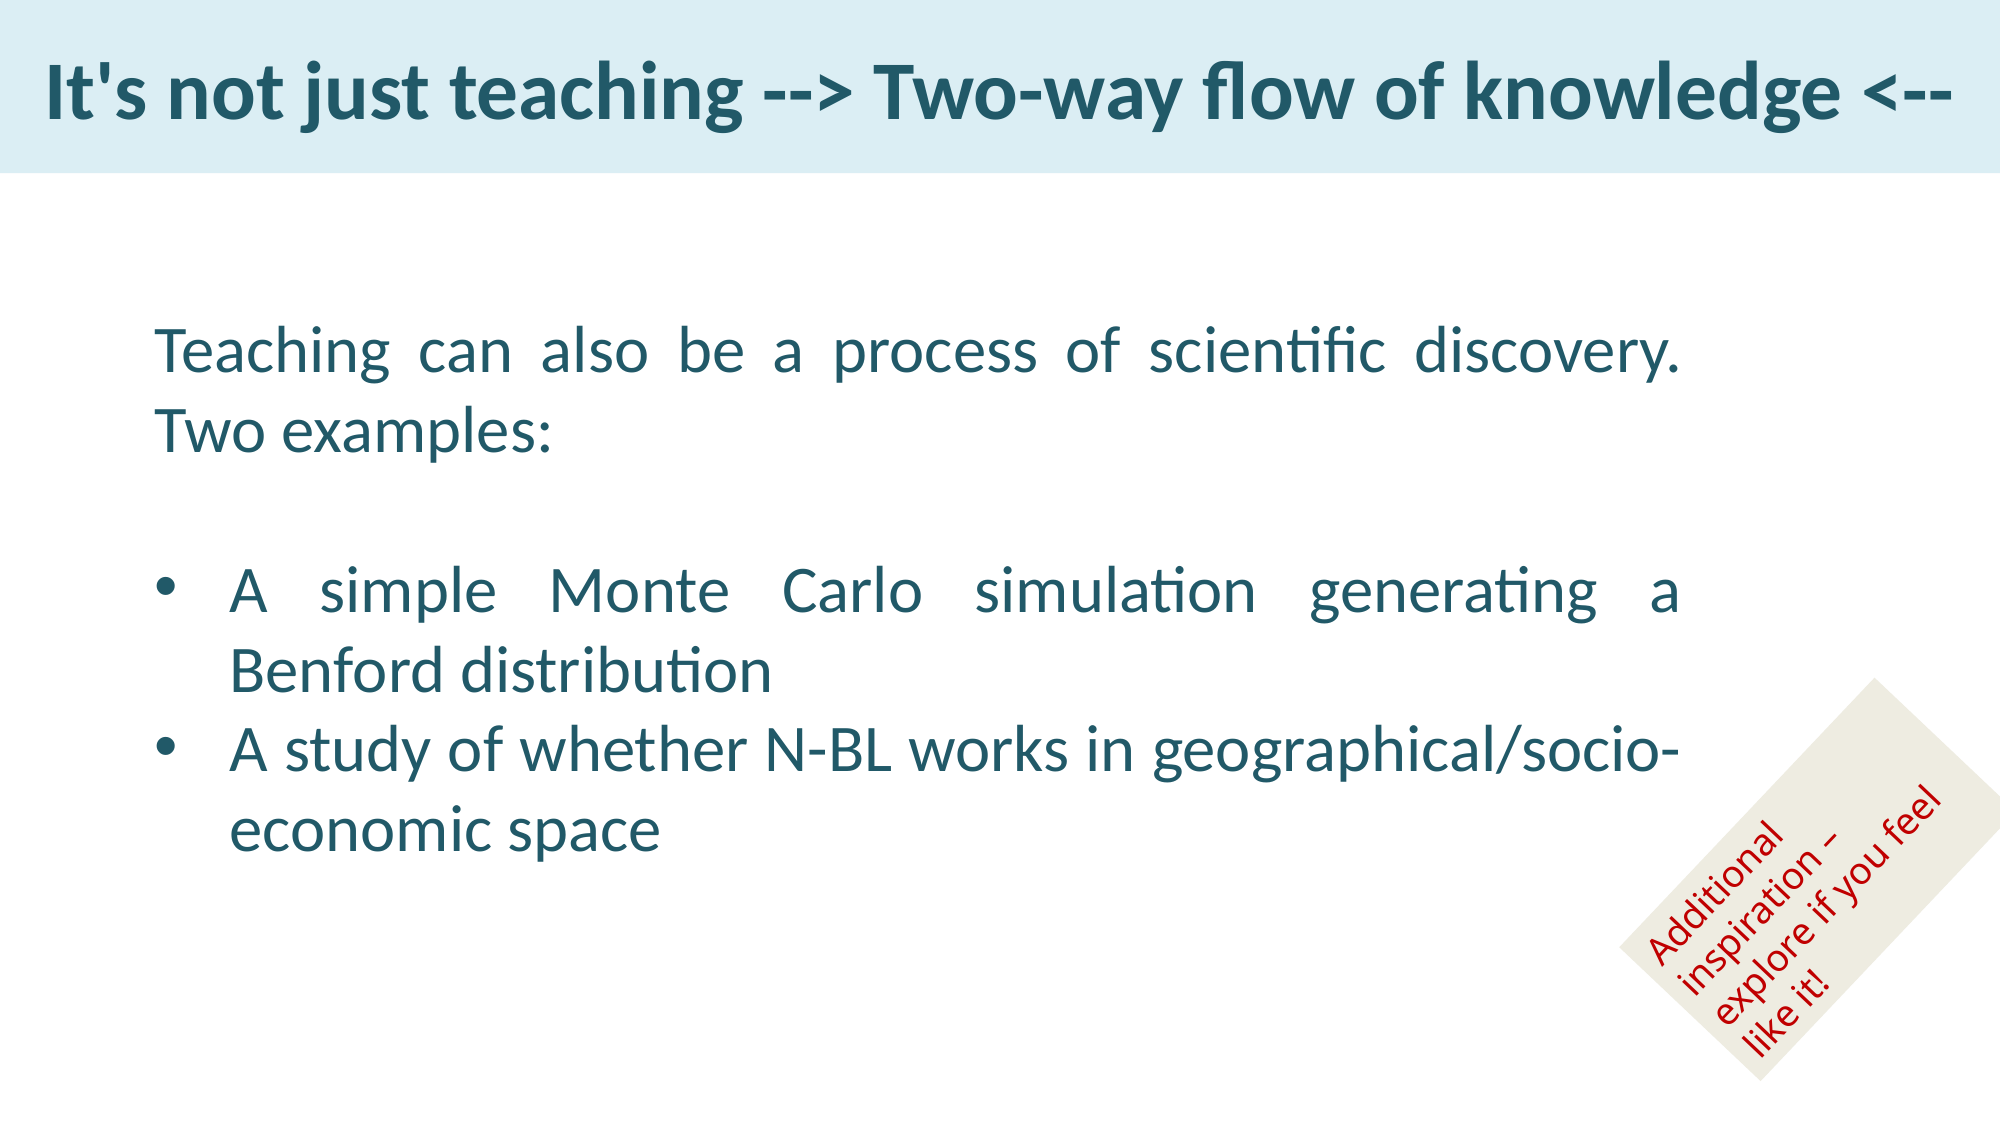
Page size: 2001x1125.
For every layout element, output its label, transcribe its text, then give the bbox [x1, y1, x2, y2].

text_box Additional inspiration – explore if you feel like it! [1619, 677, 2000, 1082]
text_box Teaching can also be a process of scientific discovery. Two examples: A simple Monte Carlo simulation generating a Benford distribution A study of whether N-BL works in geographical/socio-economic space [139, 298, 1698, 953]
title It's not just teaching --> Two-way flow of knowledge <-- [0, 0, 2000, 174]
